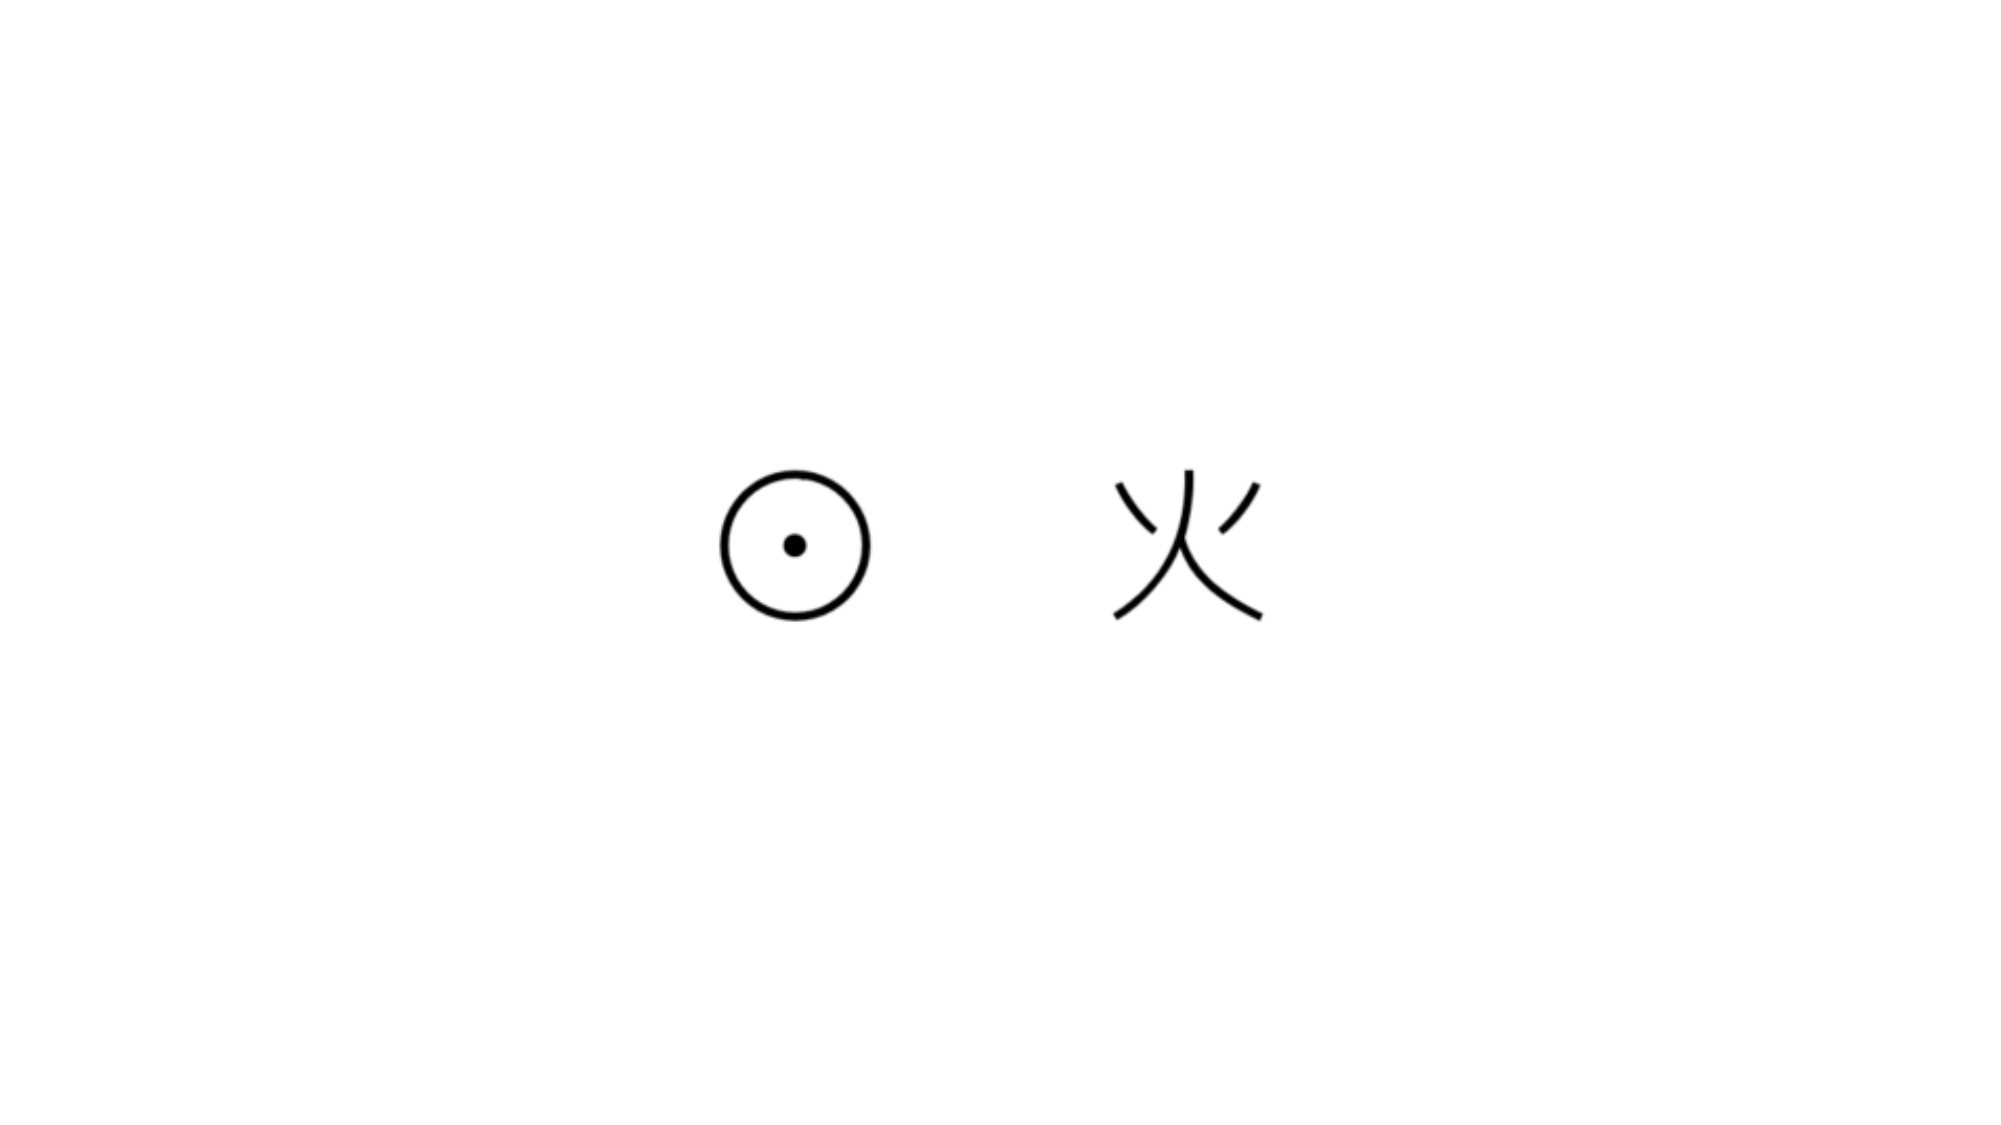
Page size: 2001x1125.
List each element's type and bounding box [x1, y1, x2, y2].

picture [479, 345, 1466, 771]
